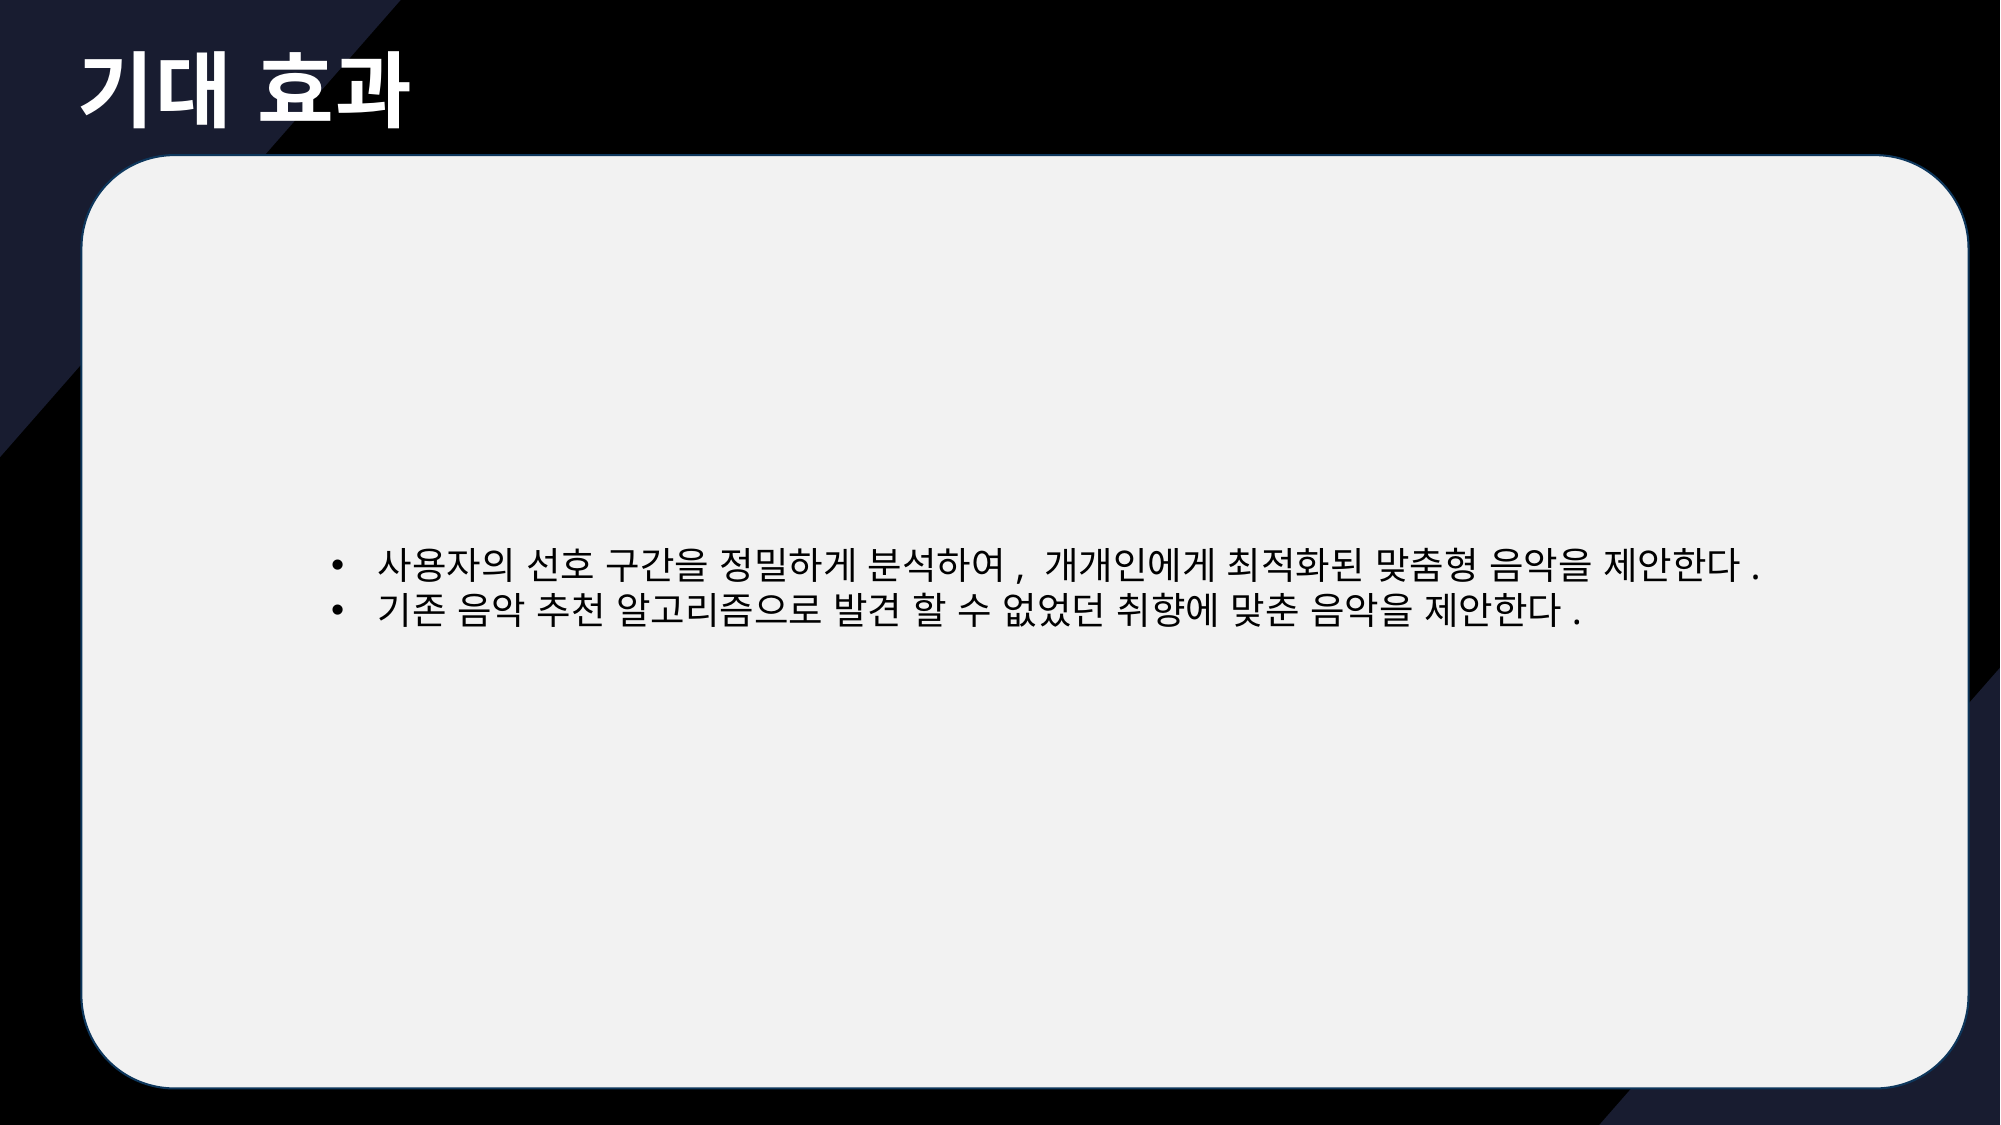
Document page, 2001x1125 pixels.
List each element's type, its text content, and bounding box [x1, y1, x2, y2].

text_box 사용자의 선호 구간을 정밀하게 분석하여, 개개인에게 최적화된 맞춤형 음악을 제안한다. 기존 음악 추천 알고리즘으로 발견 할 수 없었던 취향에 맞춘 음악을 제안한다. [316, 534, 1882, 640]
title 기대 효과 [59, 35, 1685, 128]
text_box [80, 154, 1970, 1090]
